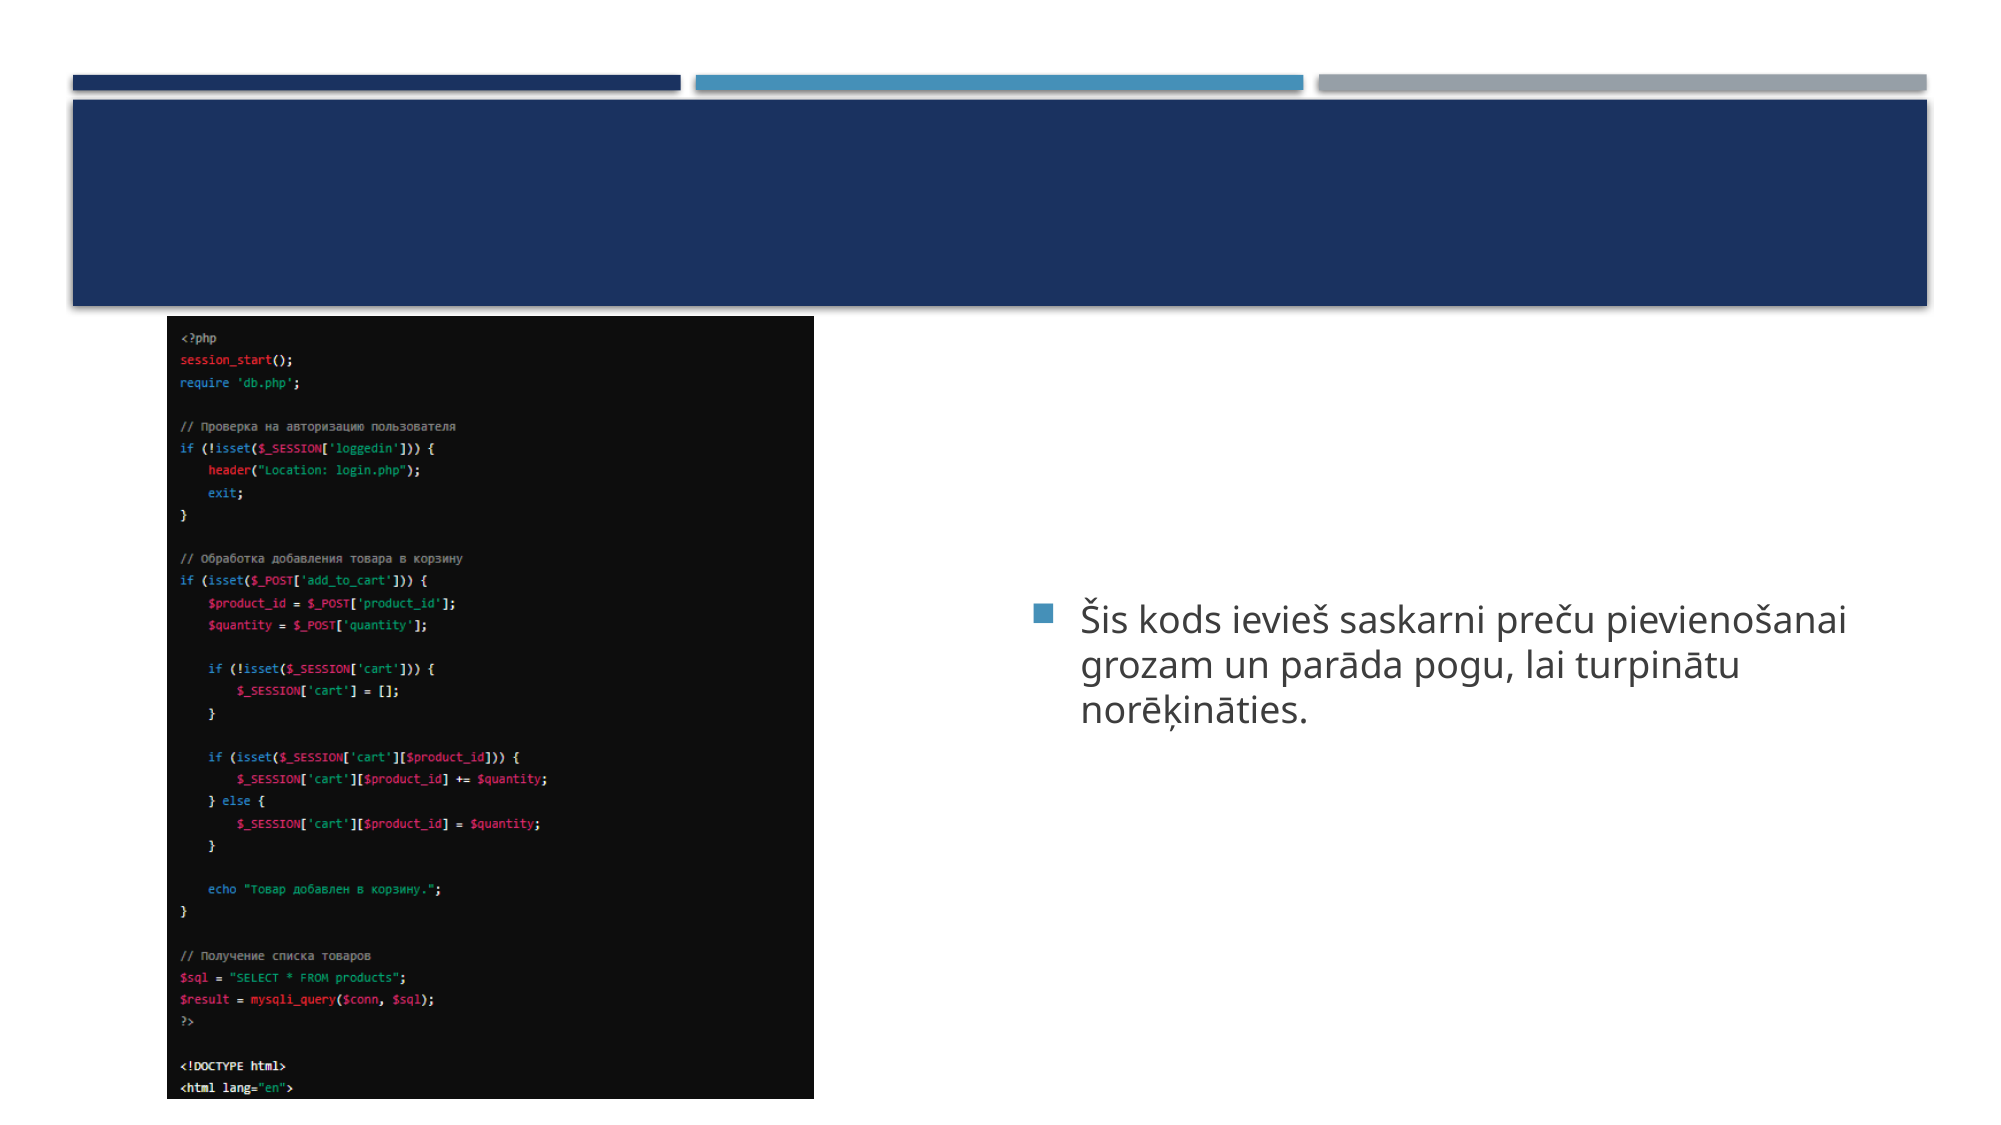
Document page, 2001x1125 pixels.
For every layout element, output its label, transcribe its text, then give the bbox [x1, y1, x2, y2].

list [166, 316, 814, 1100]
list Šis kods ievieš saskarni preču pievienošanai grozam un parāda pogu, lai turpinātu norēķināties. [1015, 365, 1905, 962]
